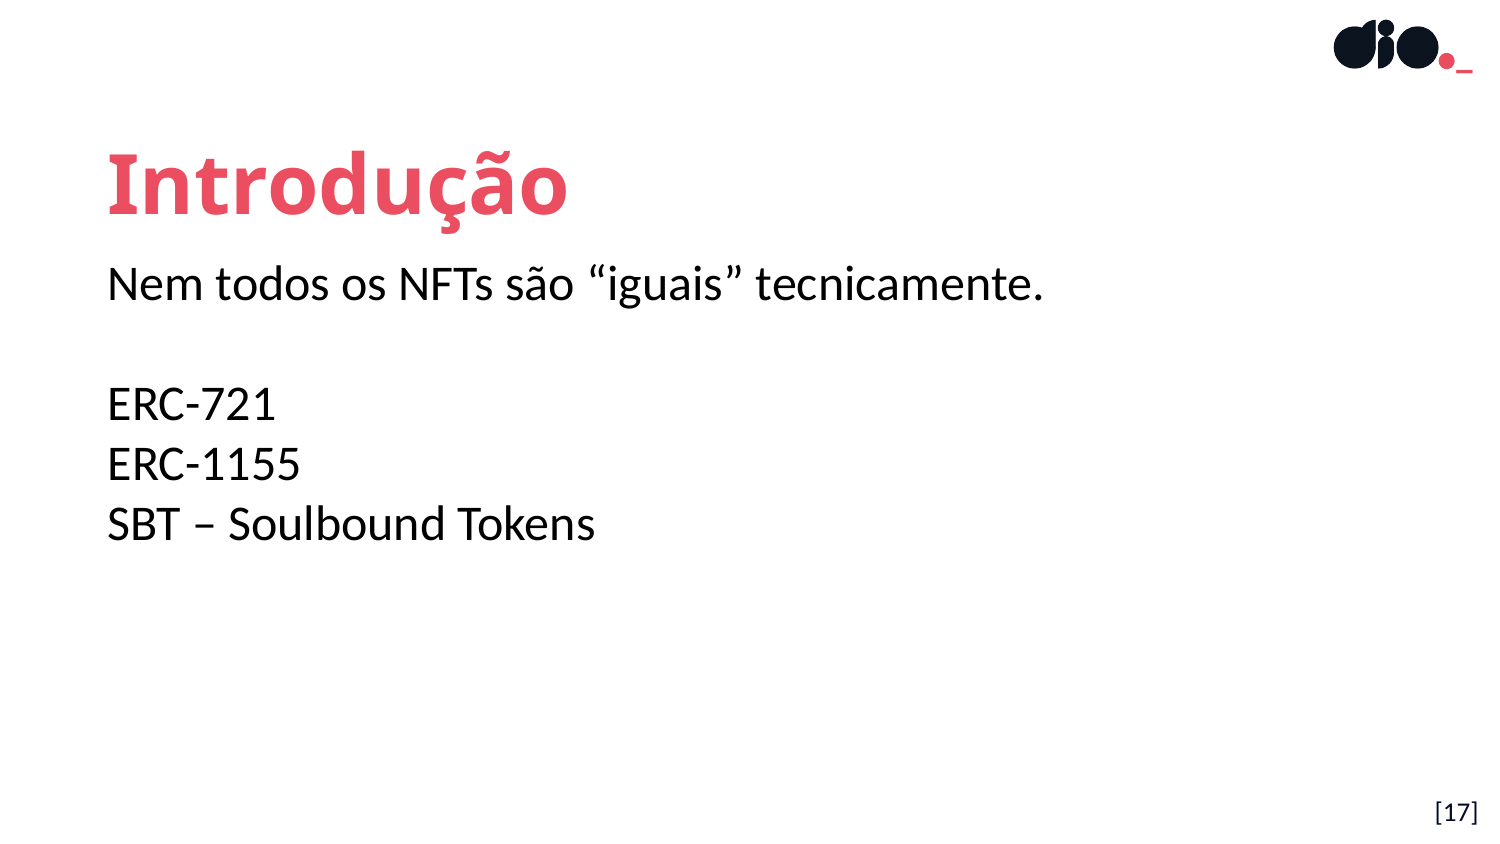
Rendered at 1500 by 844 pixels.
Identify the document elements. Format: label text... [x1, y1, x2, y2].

slide_number [17] [1403, 779, 1494, 844]
picture [1333, 19, 1473, 74]
text_box Introdução [92, 104, 1408, 243]
text_box Nem todos os NFTs são “iguais” tecnicamente. ERC-721 ERC-1155 SBT – Soulbound Tokens [92, 242, 1316, 618]
